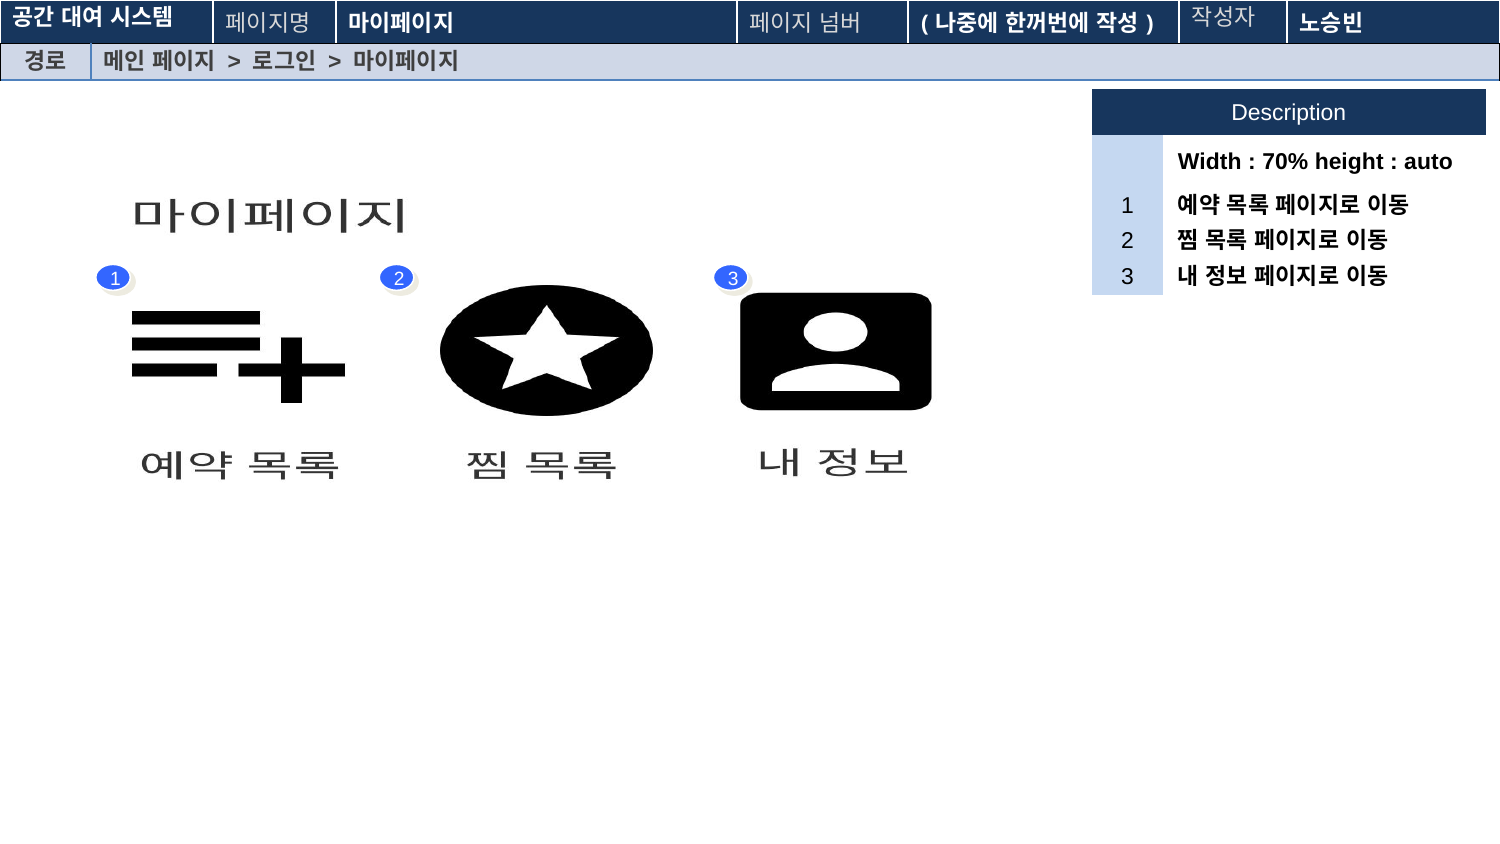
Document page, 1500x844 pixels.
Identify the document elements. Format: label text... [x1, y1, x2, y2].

table_cell 1 [1092, 187, 1163, 223]
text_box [33, 76, 986, 705]
table_cell 예약 목록 페이지로 이동 [1163, 187, 1486, 223]
table_header 공간 대여 시스템 [1, 1, 212, 43]
table_cell 메인 페이지 > 로그인 > 마이페이지 [92, 44, 1499, 79]
table_header 마이페이지 [337, 1, 736, 43]
table_cell 2 [1092, 223, 1163, 259]
table_header Description [1092, 89, 1486, 135]
table_cell 3 [1092, 259, 1163, 295]
table_header 노승빈 [1288, 1, 1499, 43]
table_cell 찜 목록 페이지로 이동 [1163, 223, 1486, 259]
table_header 작성자 [1180, 1, 1286, 43]
table_header (나중에 한꺼번에 작성) [909, 1, 1178, 43]
table_header 페이지 넘버 [738, 1, 907, 43]
table_header 페이지명 [214, 1, 335, 43]
table_cell 내 정보 페이지로 이동 [1163, 259, 1486, 295]
table_cell [1092, 135, 1163, 187]
table_cell Width : 70% height : auto [1163, 135, 1486, 187]
table_cell 경로 [1, 44, 90, 79]
